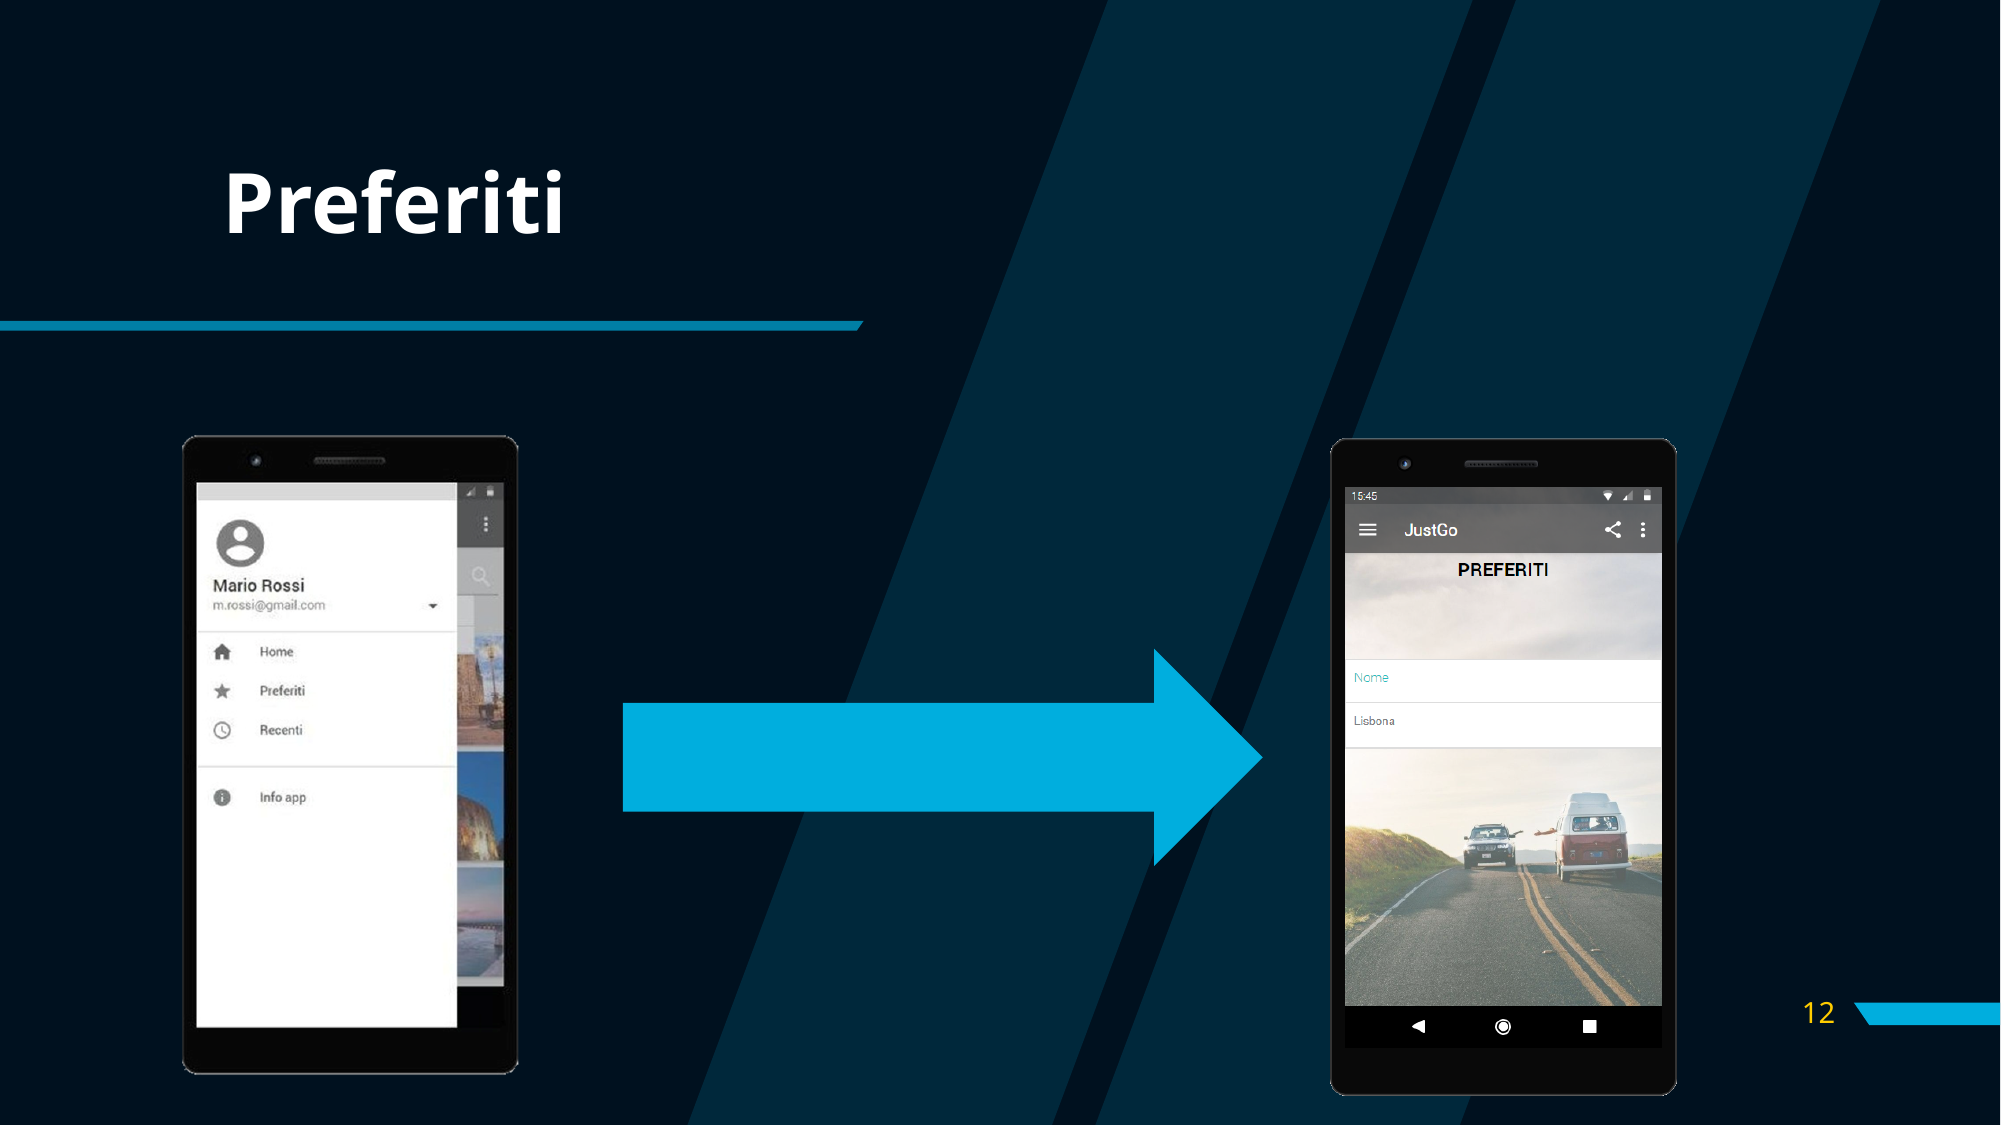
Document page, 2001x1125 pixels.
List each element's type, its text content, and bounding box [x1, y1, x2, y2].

picture [1296, 424, 1699, 1107]
picture [156, 424, 528, 1091]
text_box [622, 648, 1263, 867]
title Preferiti [207, 126, 1933, 259]
slide_number 12 [1760, 984, 1851, 1045]
